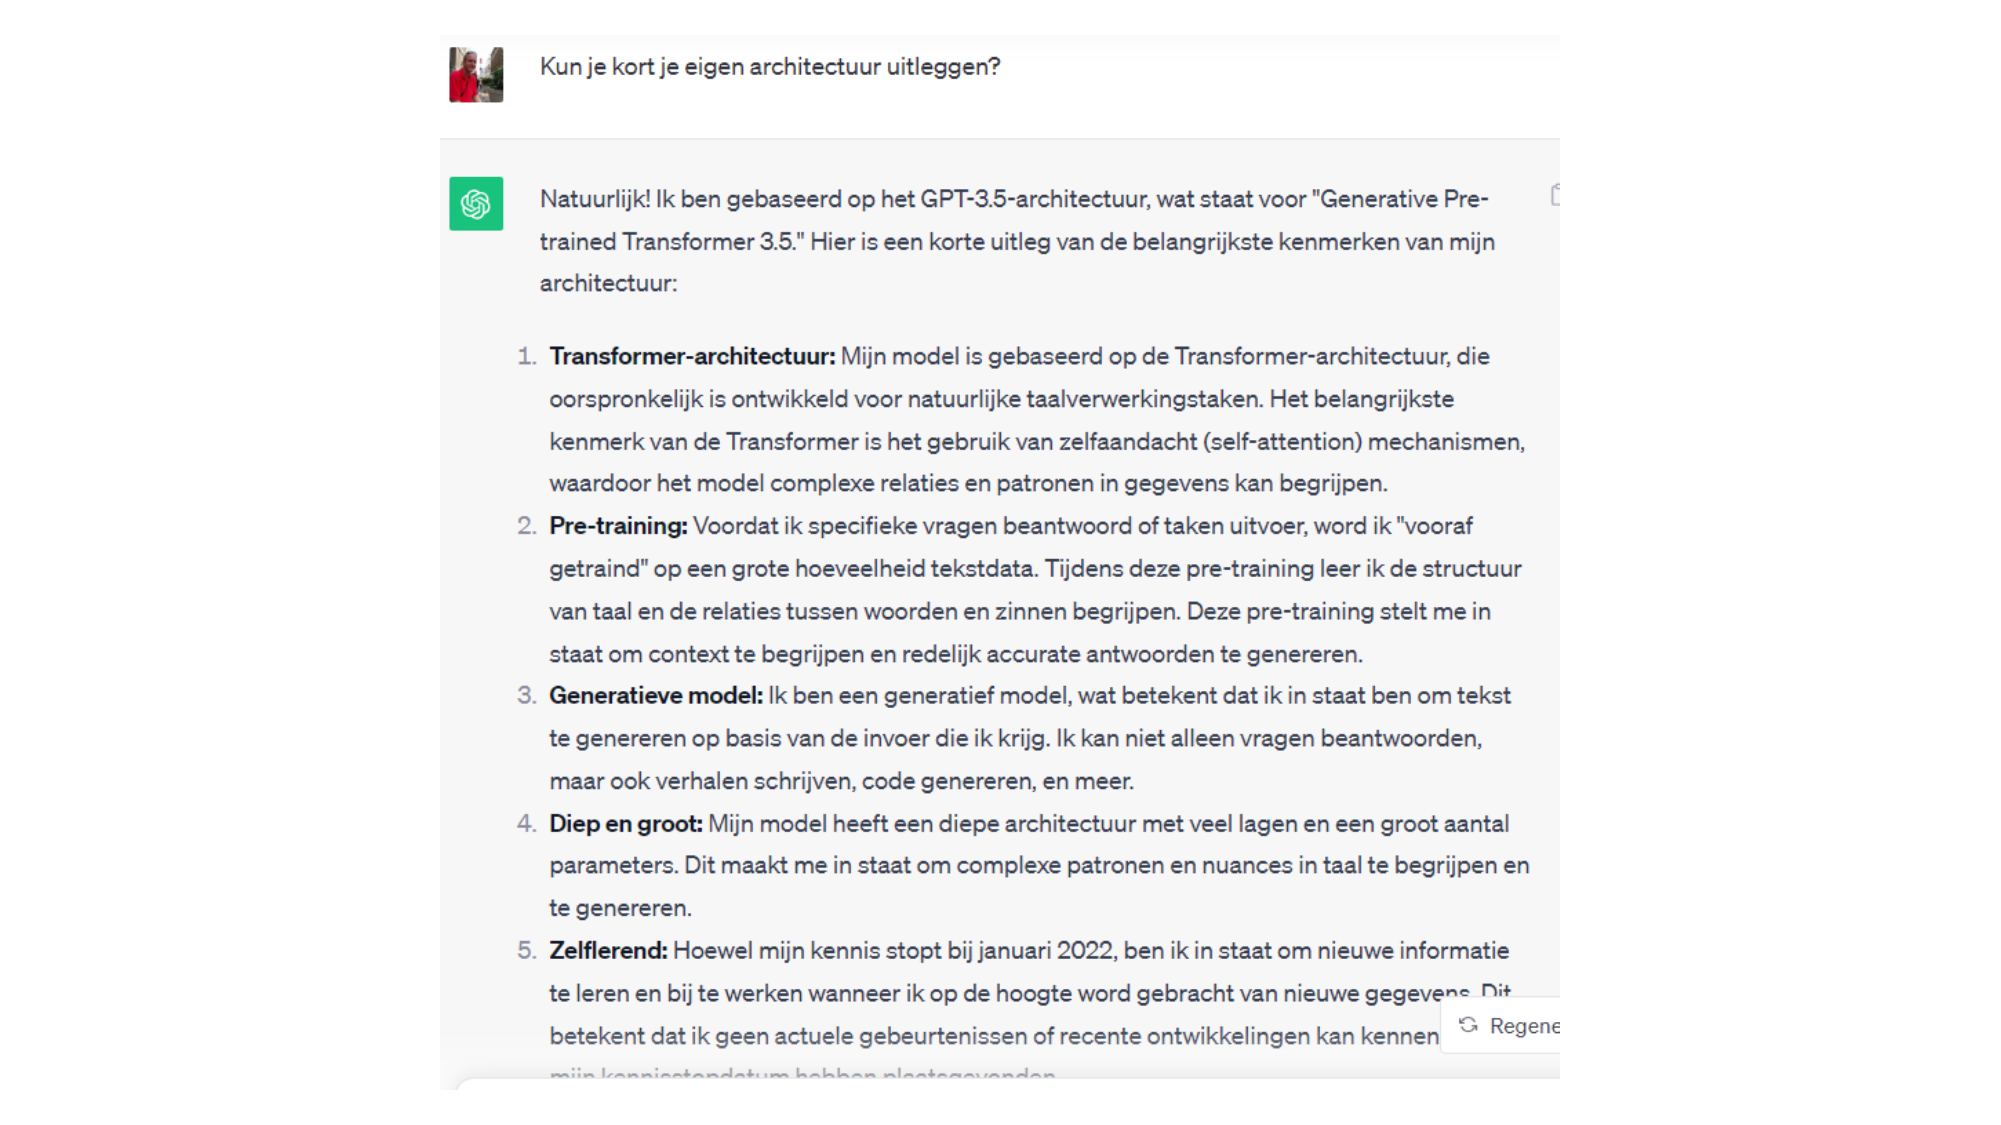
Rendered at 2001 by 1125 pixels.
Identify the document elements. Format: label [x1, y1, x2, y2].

picture [440, 35, 1560, 1090]
